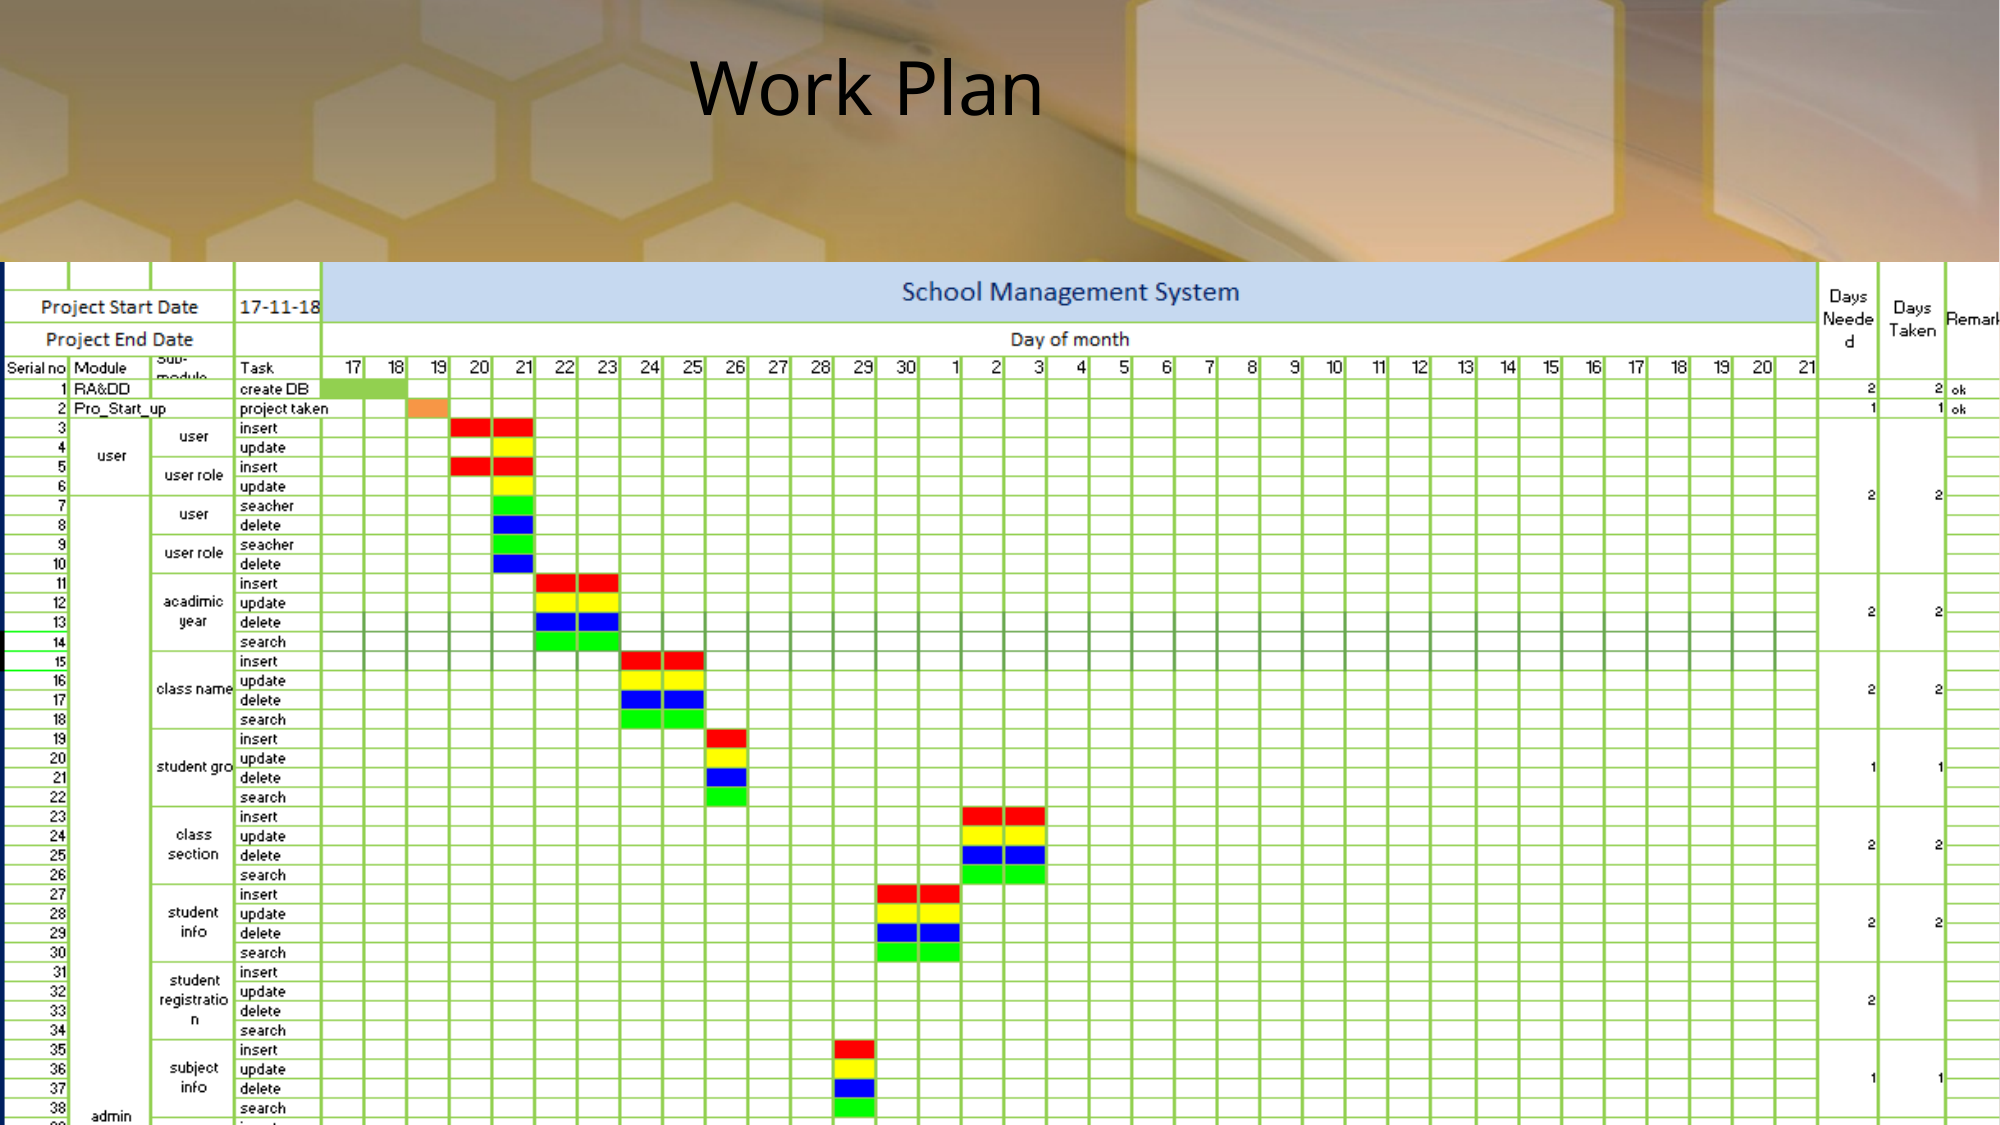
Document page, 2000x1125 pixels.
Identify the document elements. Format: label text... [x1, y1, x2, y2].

text_box Work Plan [674, 43, 1438, 182]
picture [0, 0, 2000, 1125]
